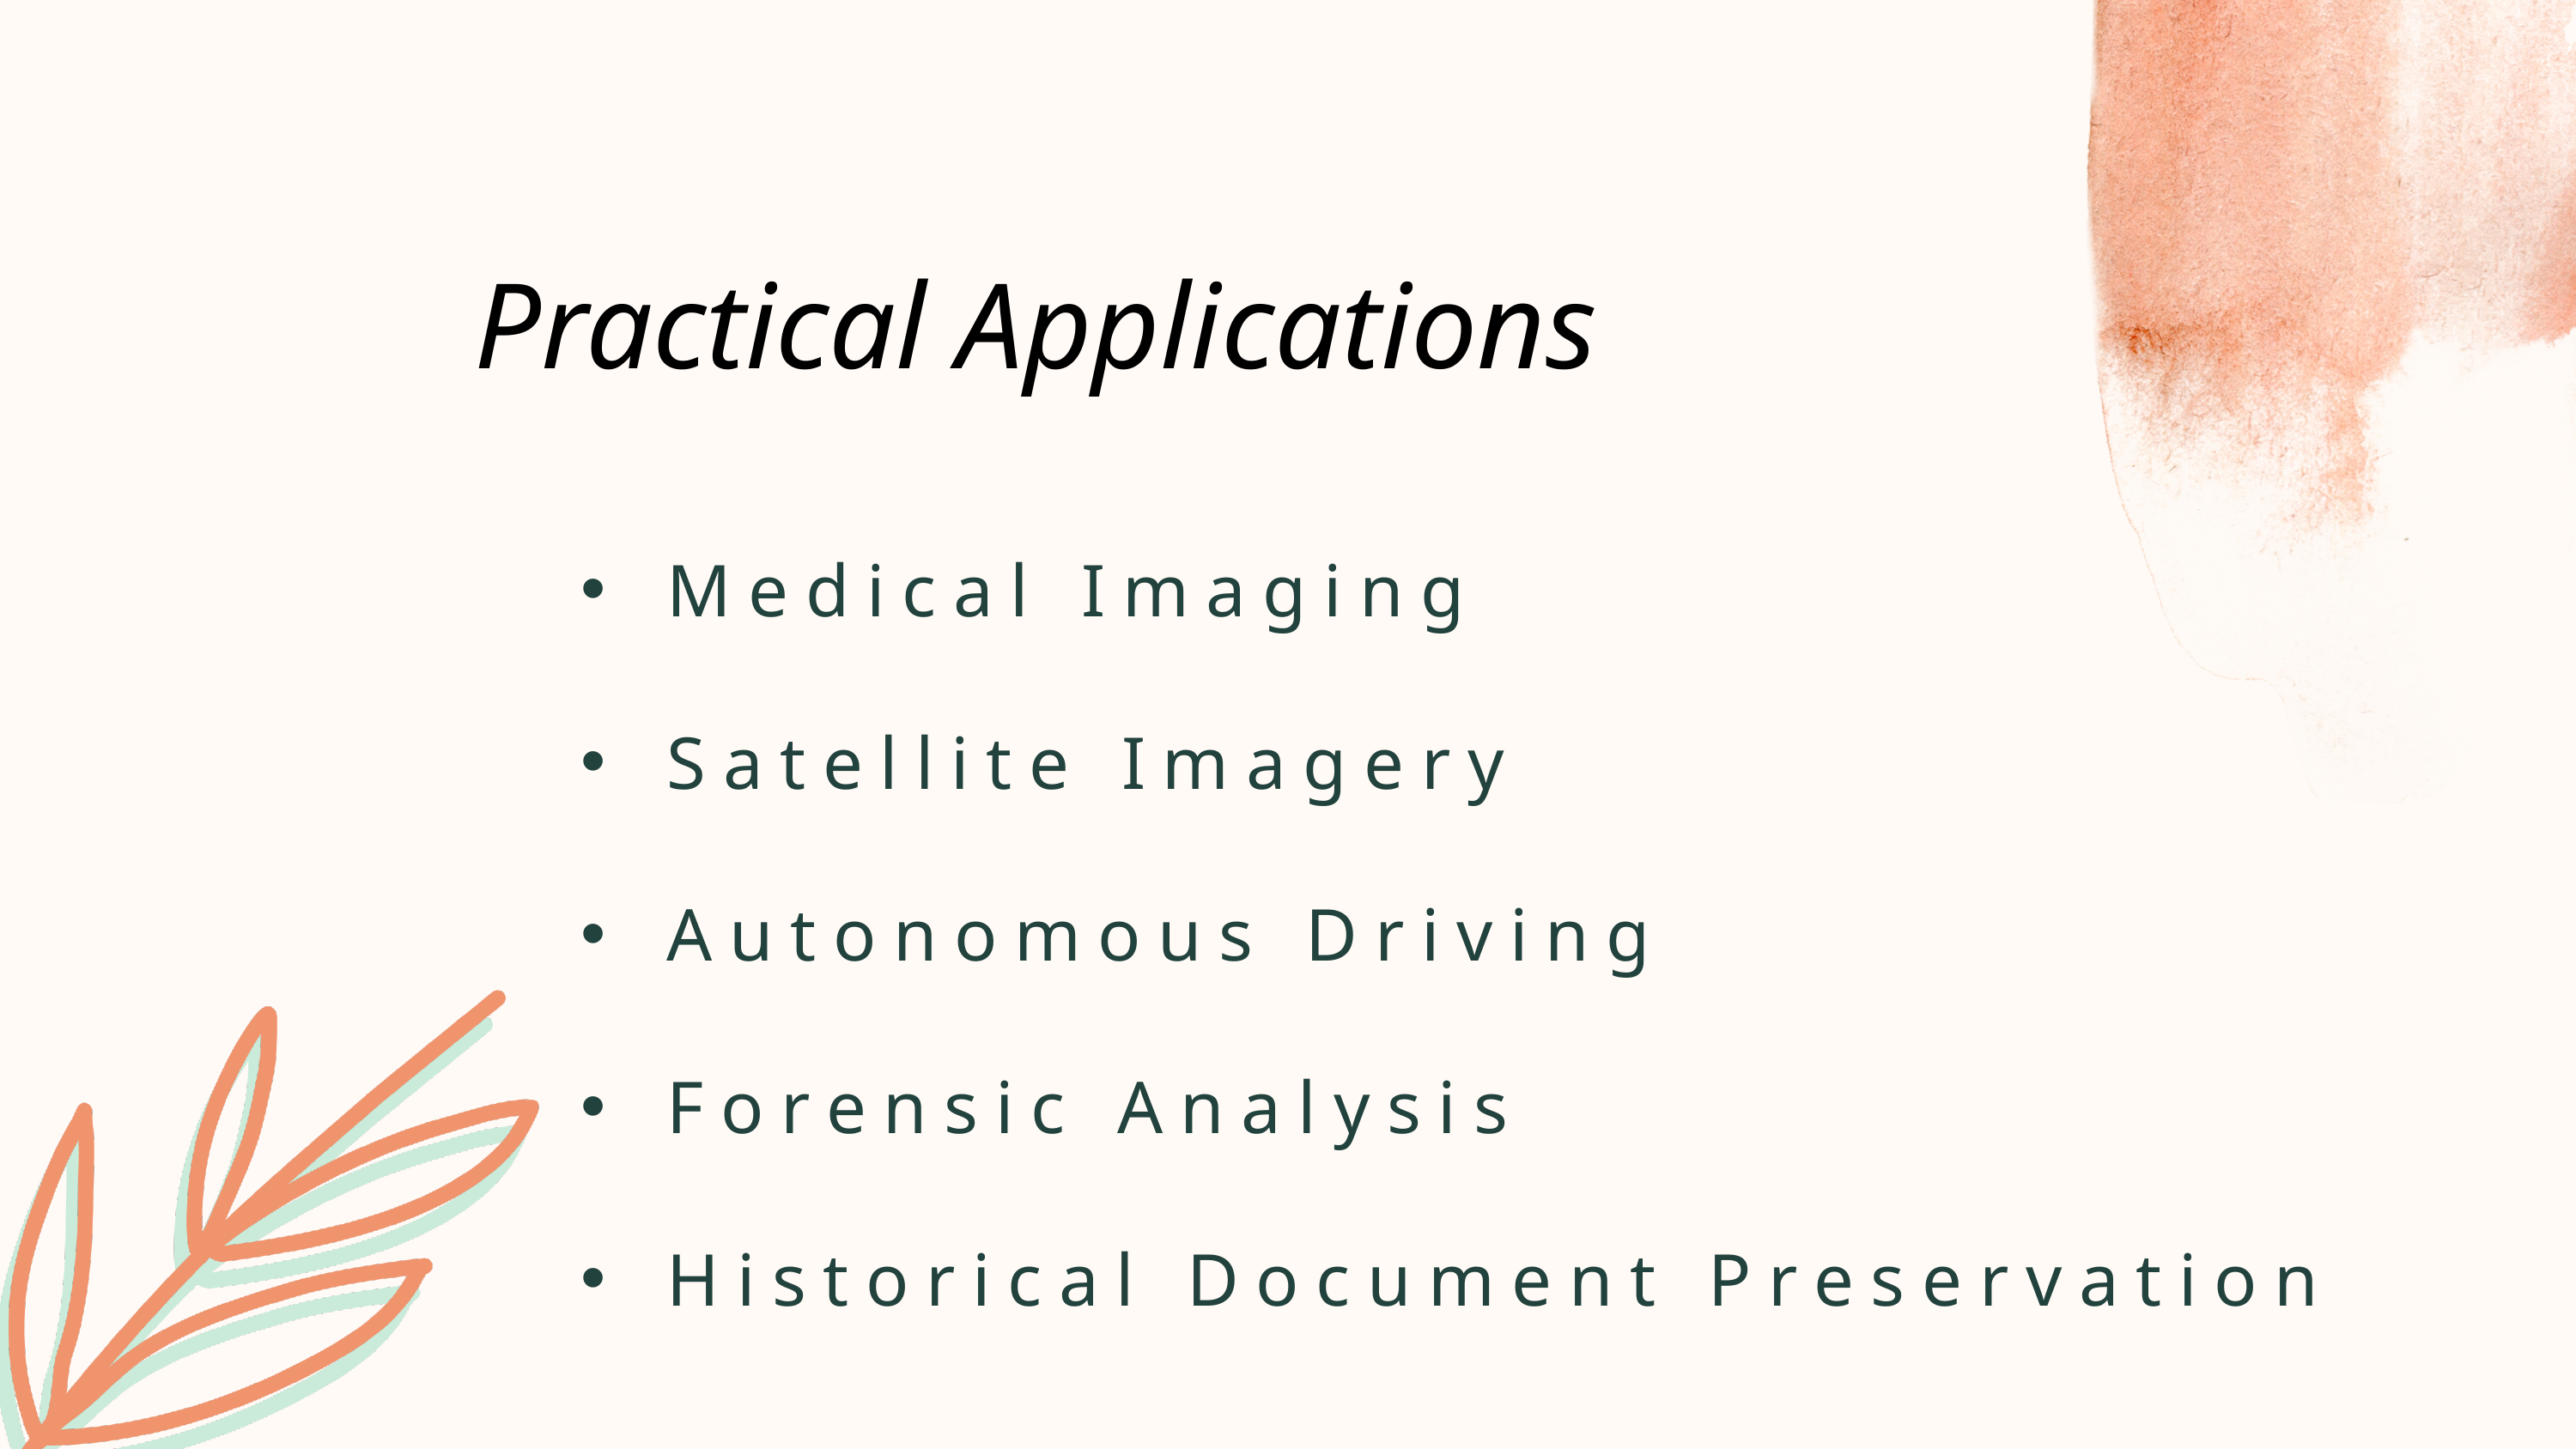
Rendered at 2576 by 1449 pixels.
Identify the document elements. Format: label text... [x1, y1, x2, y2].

text_box Practical Applications [461, 244, 2061, 399]
text_box Medical Imaging Satellite Imagery Autonomous Driving Forensic Analysis Historical Document Preservation [493, 458, 2339, 1449]
picture [0, 989, 539, 1449]
picture [2084, 0, 2576, 807]
